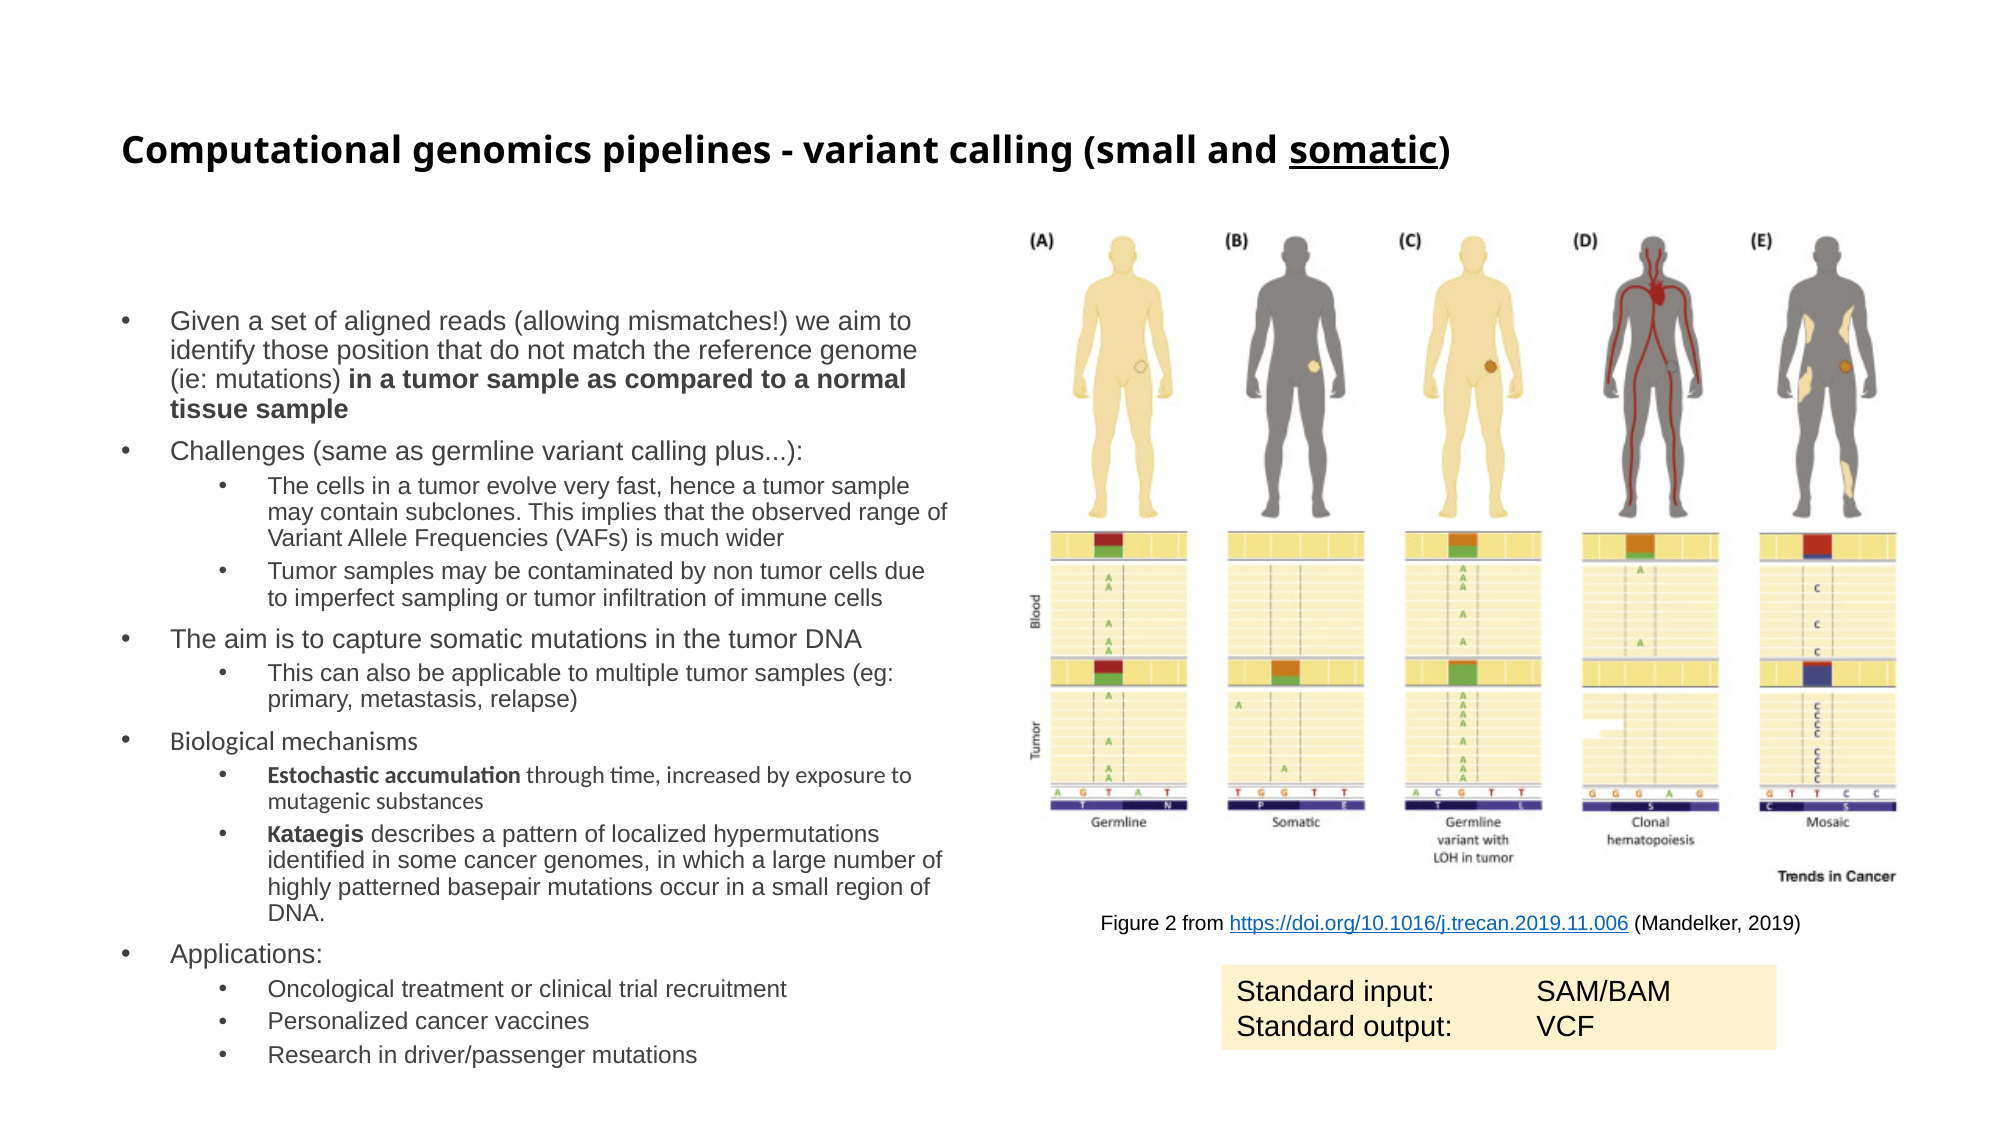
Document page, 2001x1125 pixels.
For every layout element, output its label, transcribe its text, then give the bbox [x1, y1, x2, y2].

text_box Figure 2 from https://doi.org/10.1016/j.trecan.2019.11.006 (Mandelker, 2019) [1085, 902, 1817, 942]
text_box Given a set of aligned reads (allowing mismatches!) we aim to identify those position that do not match the reference genome (ie: mutations) in a tumor sample as compared to a normal tissue sample Challenges (same as germline variant calling plus...): The cells in a tumor evolve very fast, hence a tumor sample may contain subclones. This implies that the observed range of Variant Allele Frequencies (VAFs) is much wider Tumor samples may be contaminated by non tumor cells due to imperfect sampling or tumor infiltration of immune cells The aim is to capture somatic mutations in the tumor DNA This can also be applicable to multiple tumor samples (eg: primary, metastasis, relapse) Biological mechanisms Estochastic accumulation through time, increased by exposure to mutagenic substances Kataegis describes a pattern of localized hypermutations identified in some cancer genomes, in which a large number of highly patterned basepair mutations occur in a small region of DNA. Applications: Oncological treatment or clinical trial recruitment Personalized cancer vaccines Research in driver/passenger mutations [106, 299, 965, 1086]
title Computational genomics pipelines - variant calling (small and somatic) [106, 42, 1832, 260]
text_box Standard input: SAM/BAM Standard output: VCF [1221, 964, 1777, 1050]
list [1029, 231, 1898, 885]
